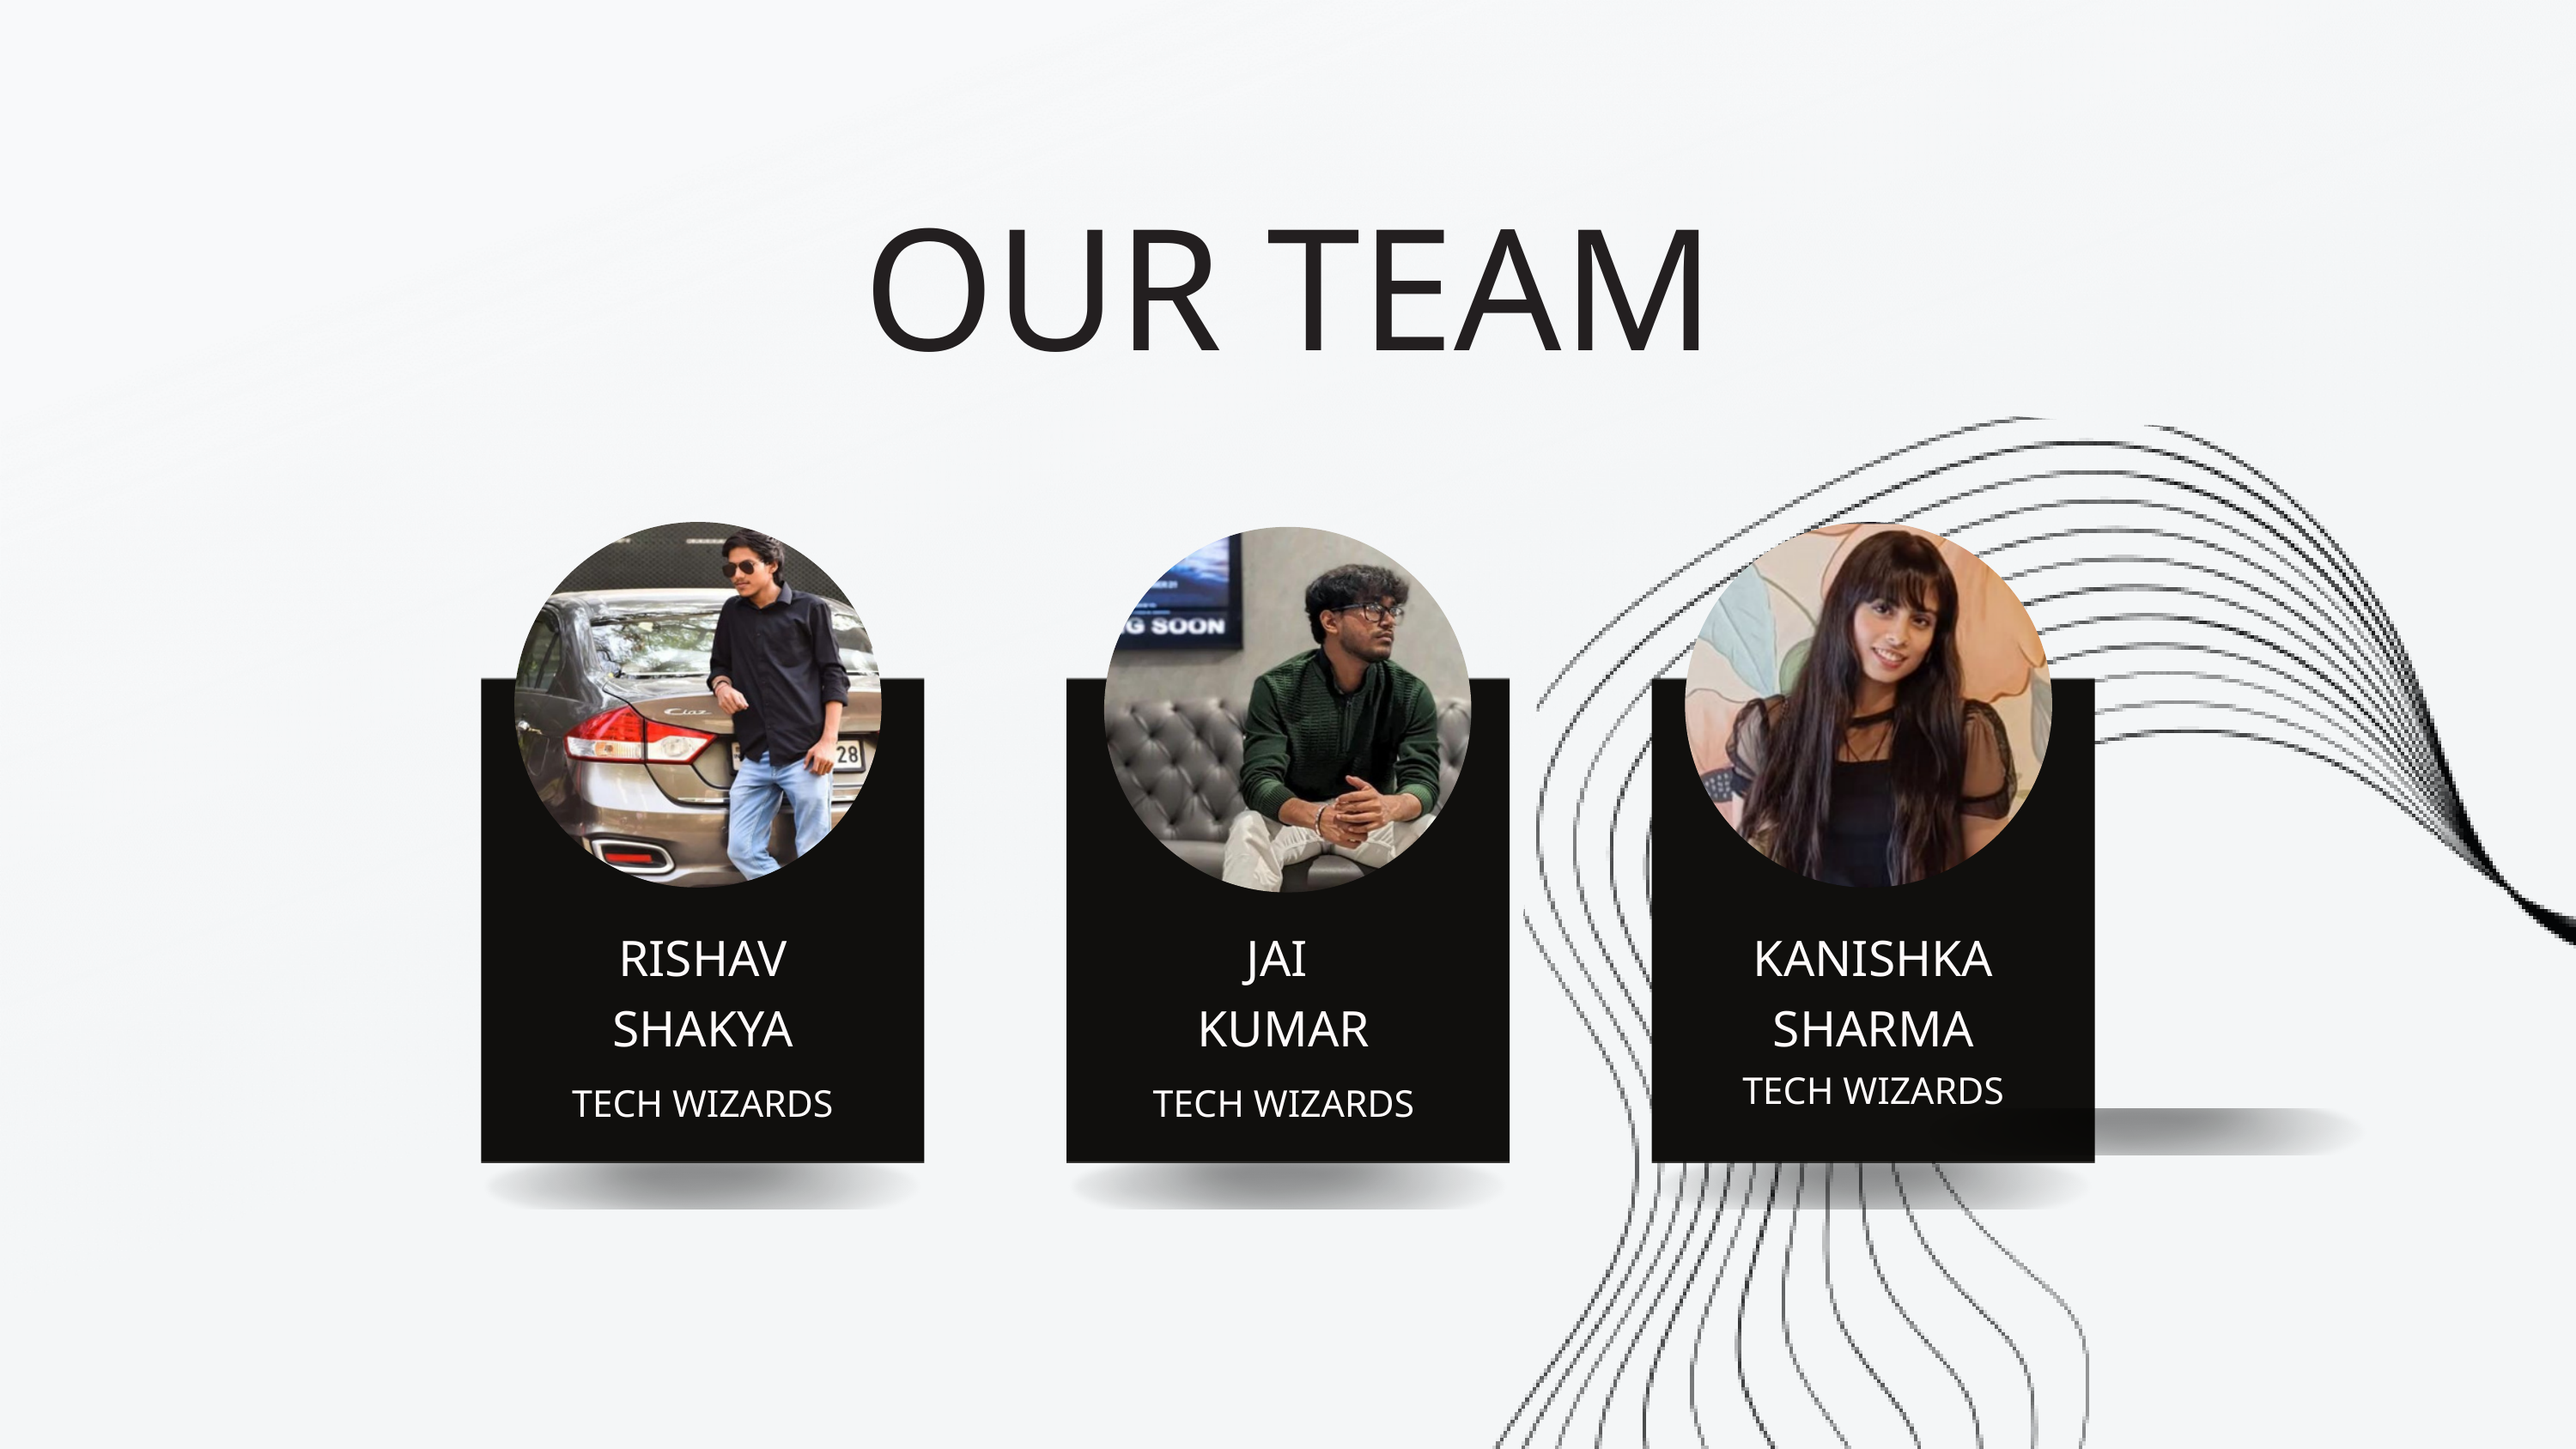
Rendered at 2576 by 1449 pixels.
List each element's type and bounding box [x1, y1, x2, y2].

text_box [481, 1162, 925, 1210]
text_box [0, 0, 2576, 1449]
text_box [1096, 526, 1480, 894]
text_box [1926, 1108, 2371, 1156]
text_box [1676, 521, 2061, 888]
text_box [1499, 440, 2576, 1449]
text_box [1651, 1162, 2095, 1210]
text_box [506, 521, 890, 888]
text_box [1066, 1162, 1510, 1210]
